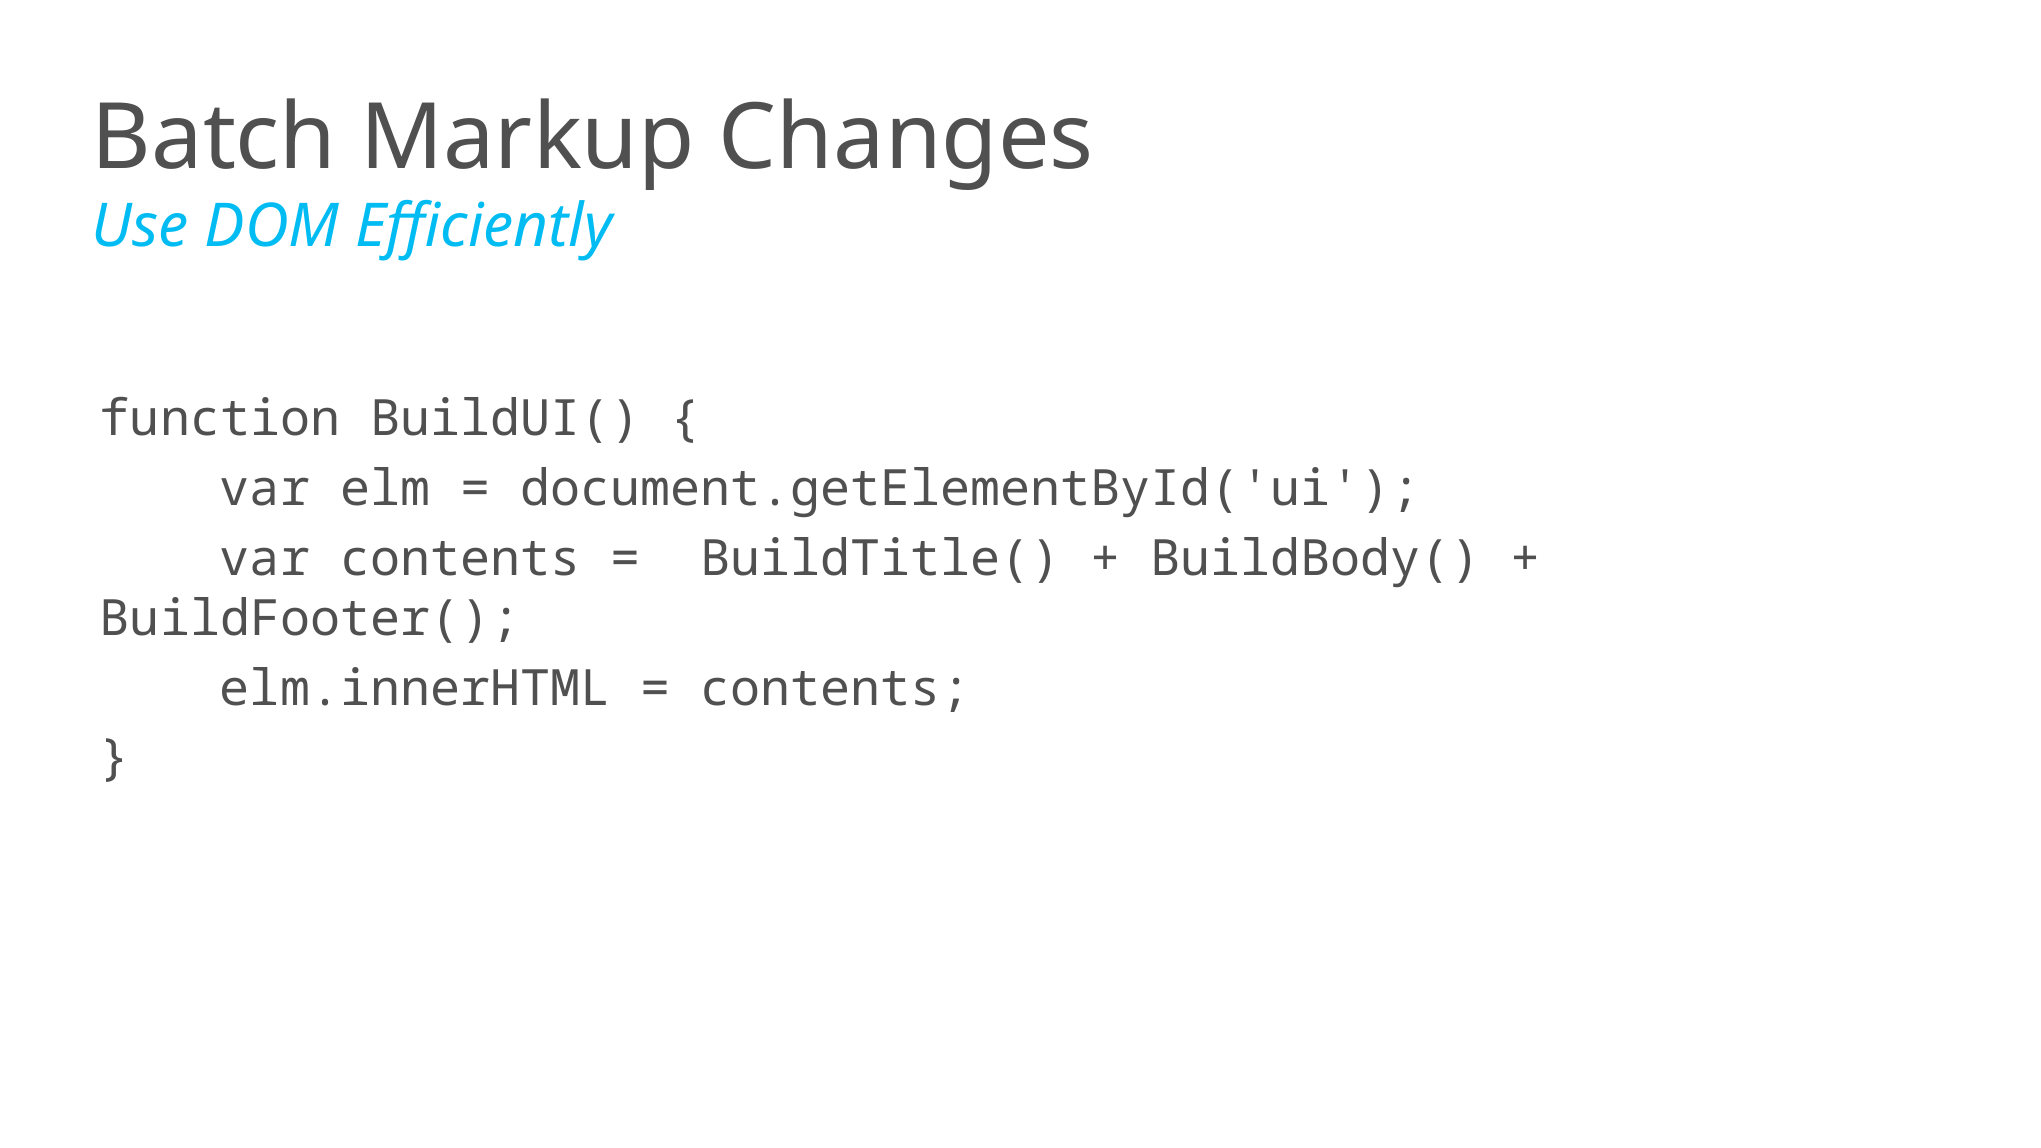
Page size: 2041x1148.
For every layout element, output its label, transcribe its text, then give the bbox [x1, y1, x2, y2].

text_box Batch Markup Changes Use DOM Efficiently [91, 76, 1928, 198]
text_box function BuildUI() { var elm = document.getElementById('ui'); var contents = BuildTitle() + BuildBody() + BuildFooter(); elm.innerHTML = contents; } [69, 361, 2008, 849]
